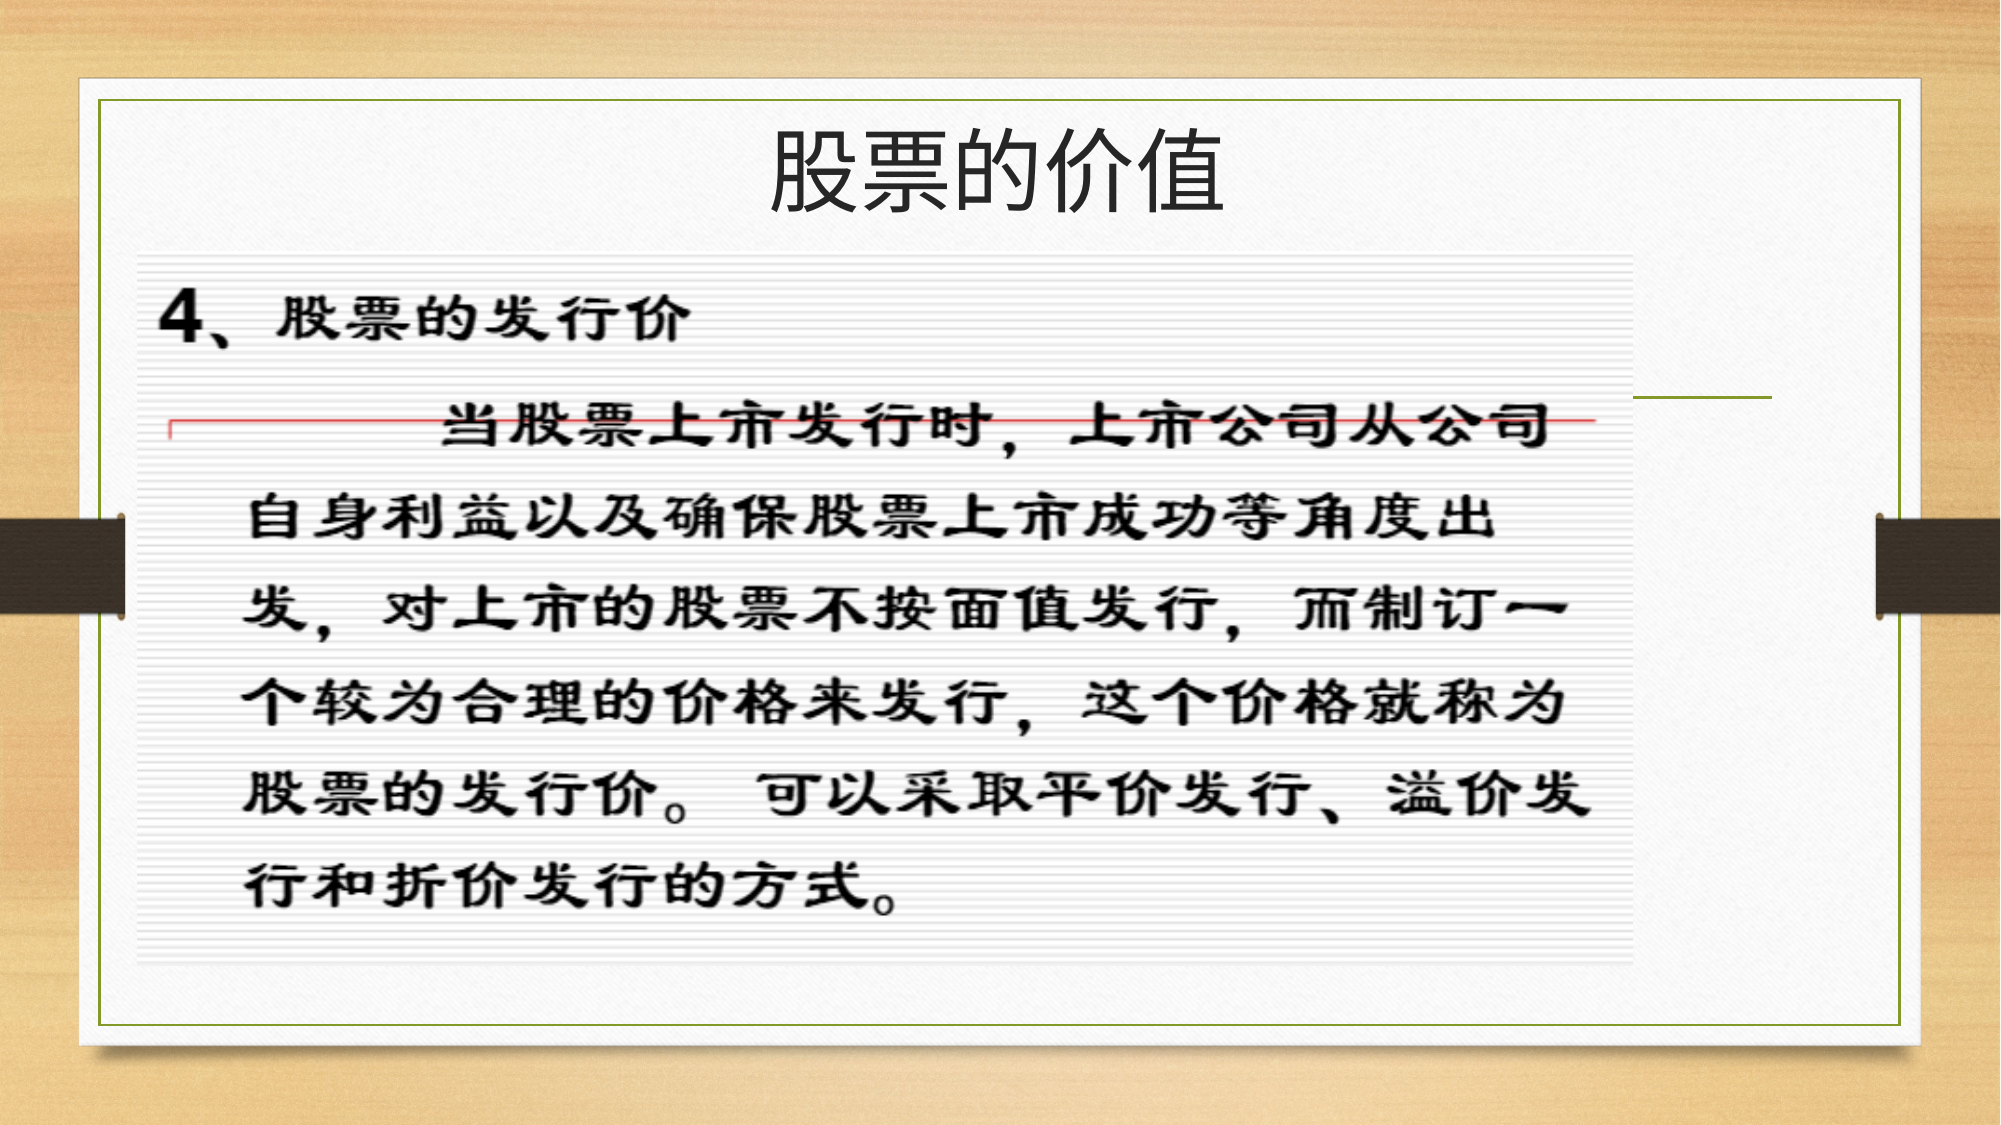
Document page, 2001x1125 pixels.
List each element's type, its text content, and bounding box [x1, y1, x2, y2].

title 股票的价值 [210, 61, 1786, 276]
picture [0, 0, 2001, 1125]
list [137, 250, 1634, 966]
